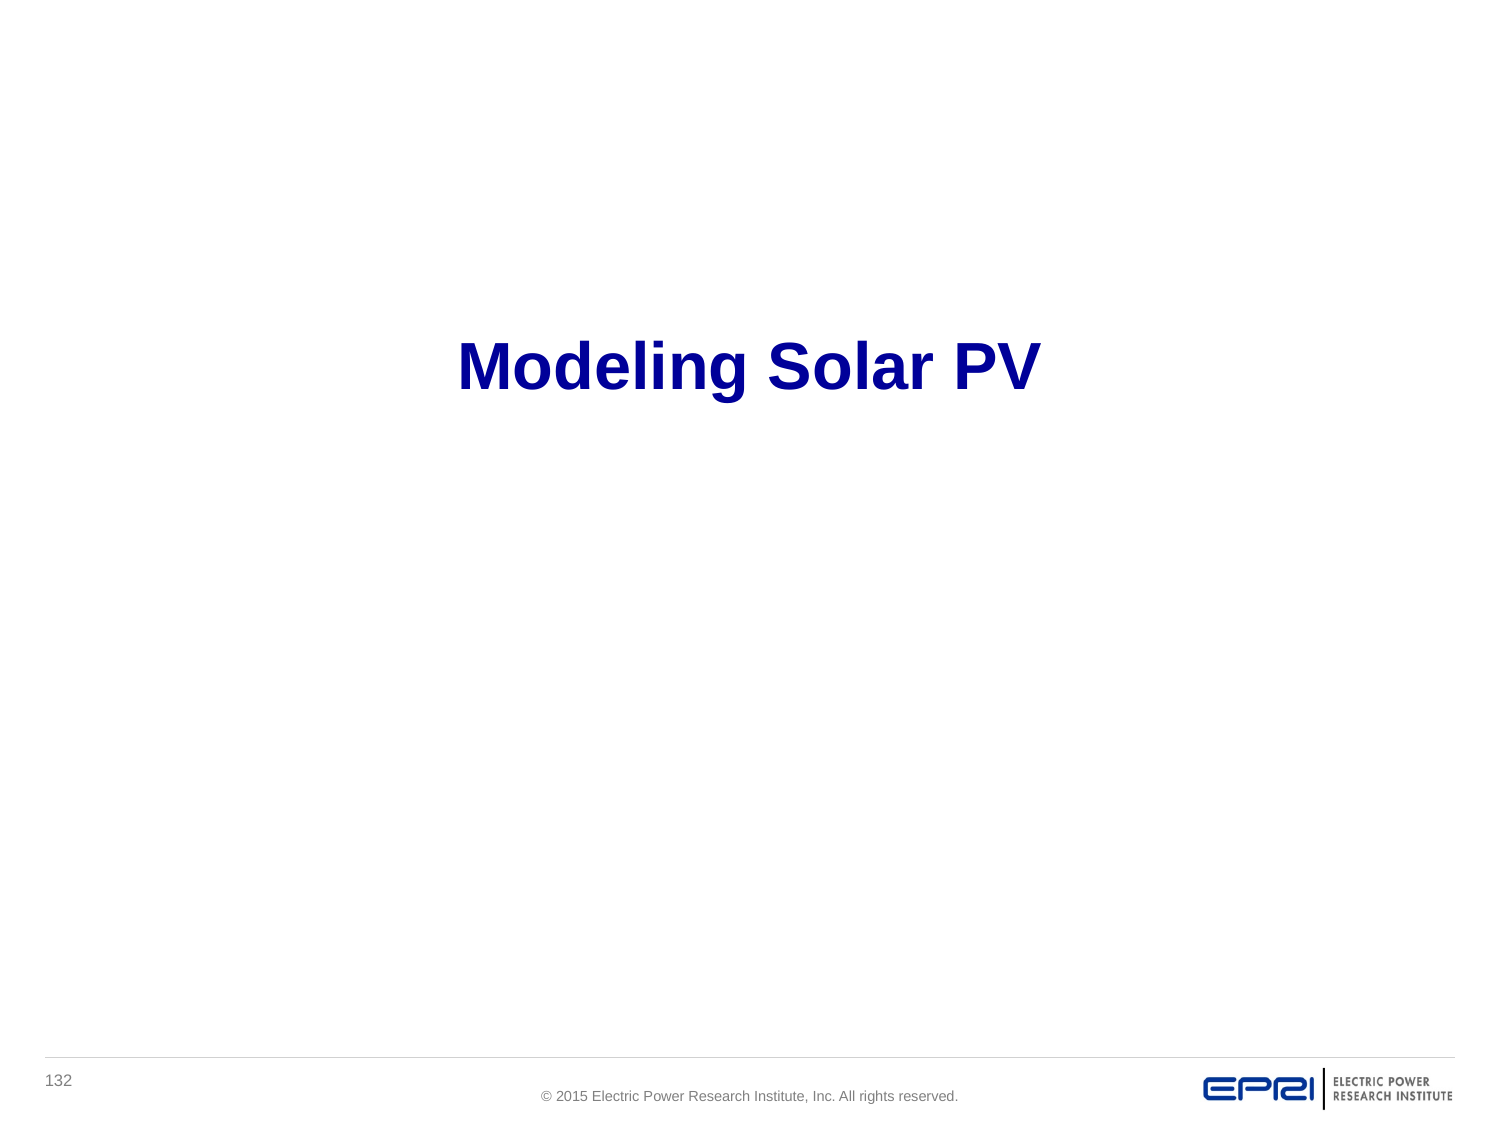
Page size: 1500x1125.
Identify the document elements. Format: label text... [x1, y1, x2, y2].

title Modeling Solar PV [59, 314, 1441, 541]
picture [1200, 1064, 1455, 1113]
